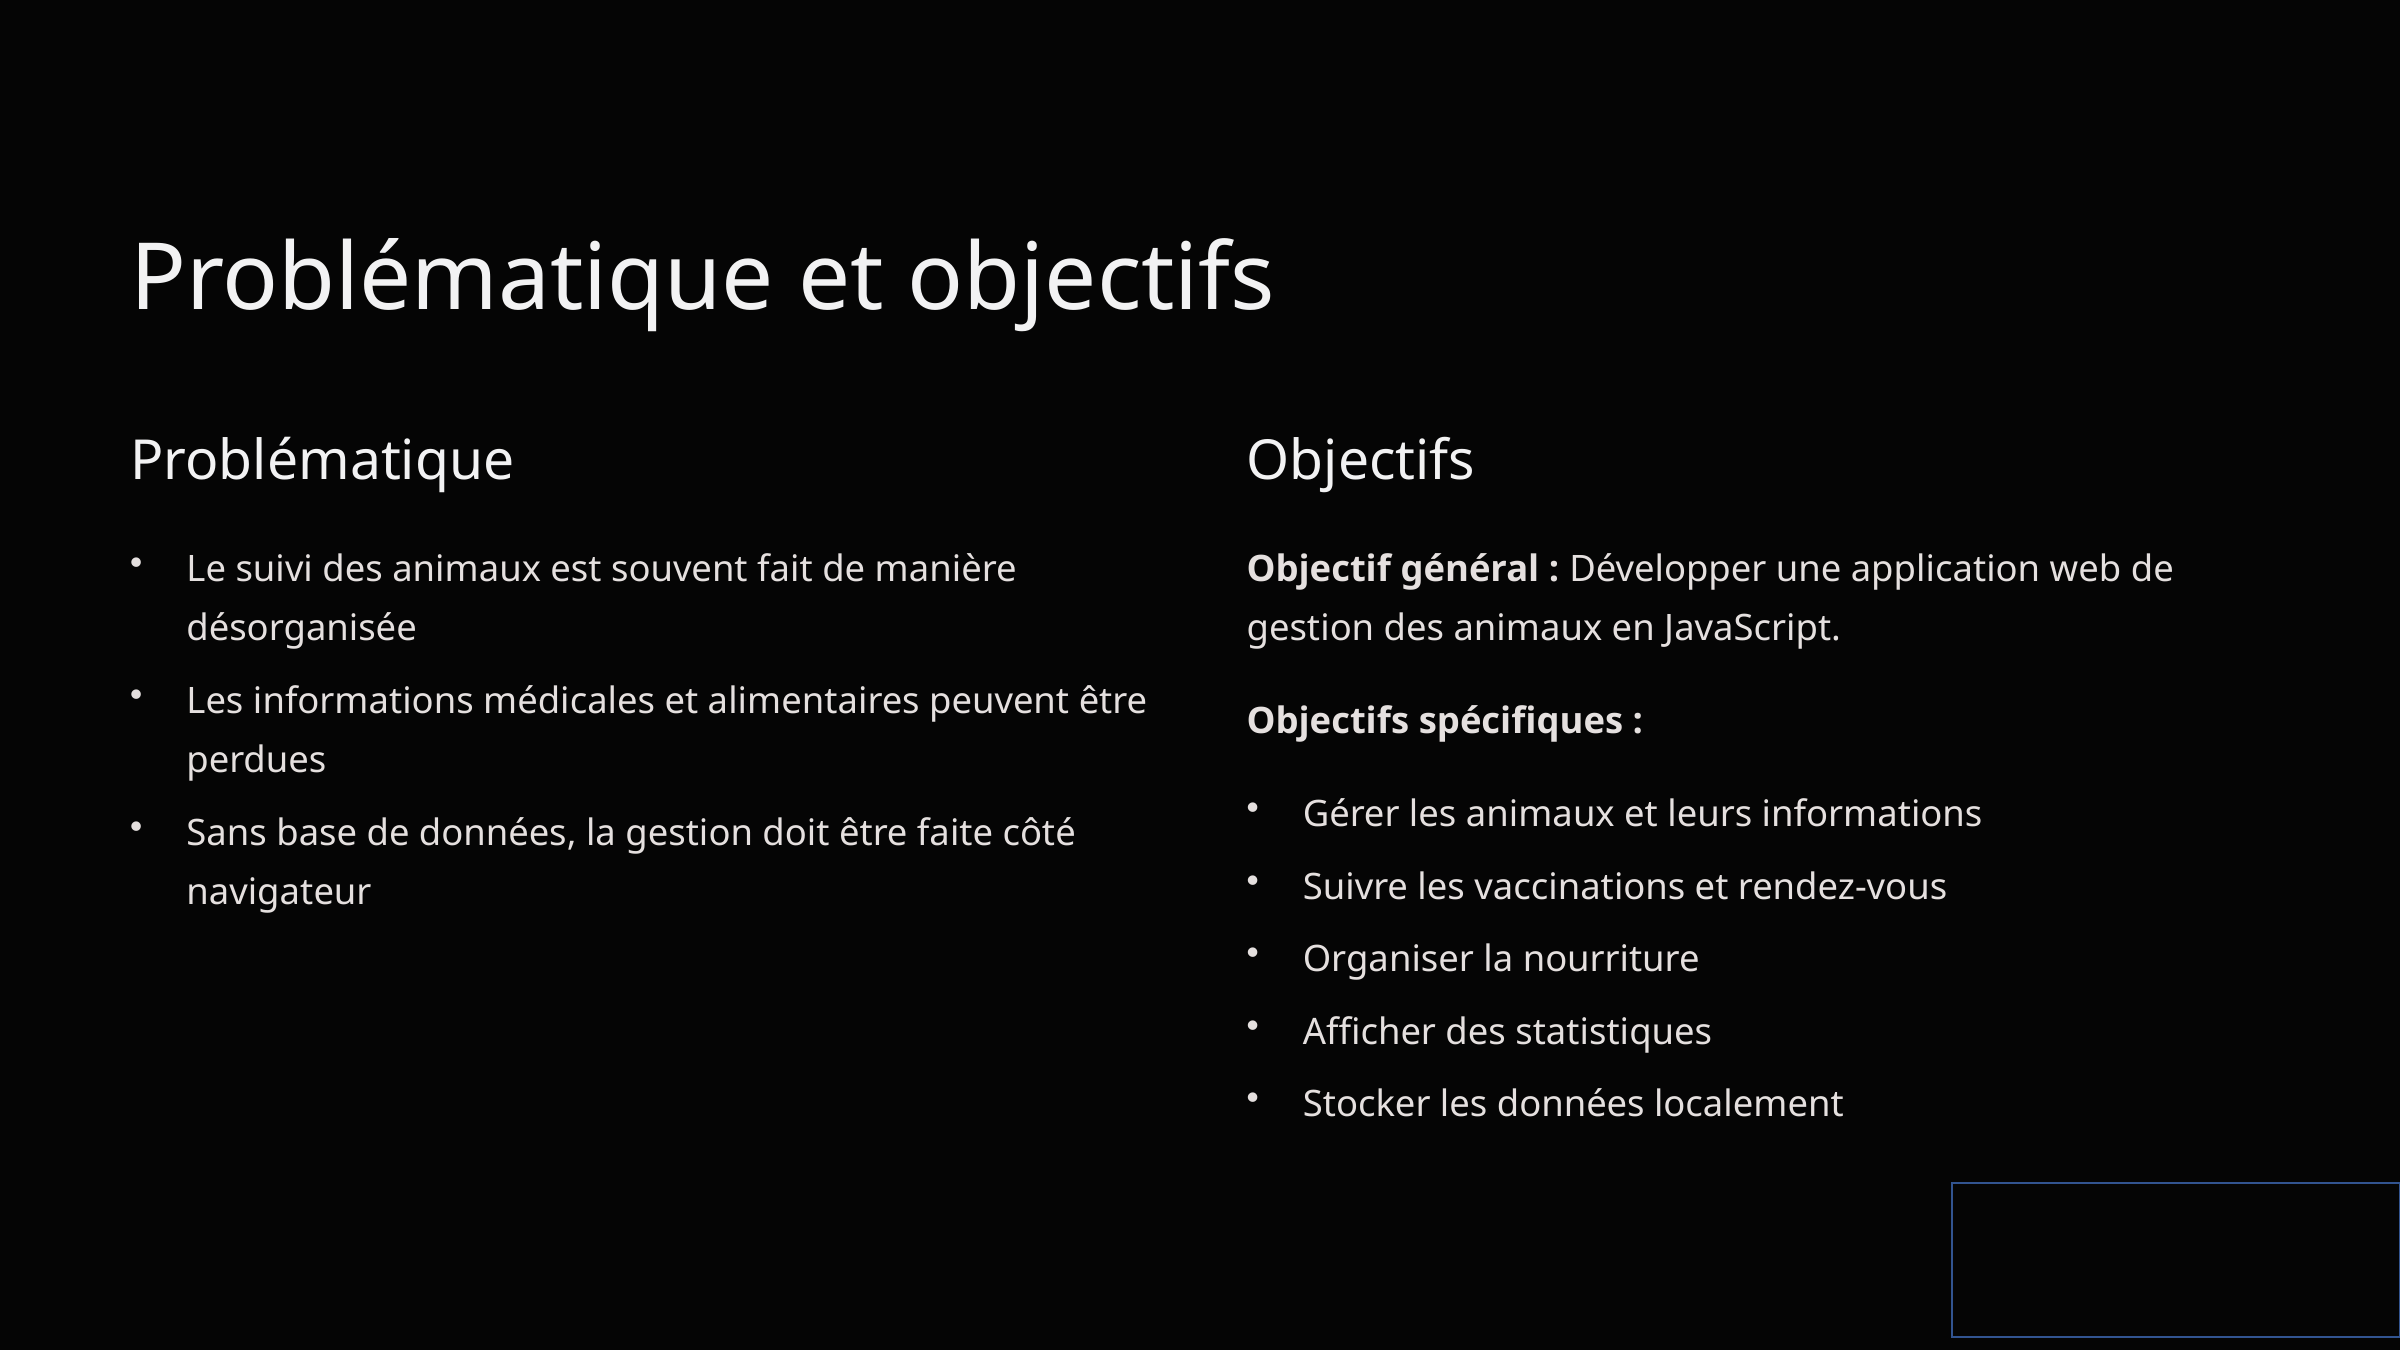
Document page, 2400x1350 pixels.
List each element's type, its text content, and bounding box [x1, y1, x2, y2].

text_box Afficher des statistiques [1246, 992, 2271, 1052]
text_box Gérer les animaux et leurs informations [1246, 774, 2271, 834]
text_box Problématique [130, 422, 689, 492]
text_box Stocker les données localement [1246, 1064, 2271, 1125]
text_box Le suivi des animaux est souvent fait de manière désorganisée [130, 528, 1155, 648]
text_box Problématique et objectifs [130, 212, 1343, 329]
text_box Objectifs spécifiques : [1246, 681, 2271, 741]
text_box Suivre les vaccinations et rendez-vous [1246, 847, 2271, 907]
text_box Objectif général : Développer une application web de gestion des animaux en JavaScript. [1246, 528, 2271, 648]
text_box Sans base de données, la gestion doit être faite côté navigateur [130, 793, 1155, 913]
text_box [1951, 1182, 2400, 1338]
text_box Les informations médicales et alimentaires peuvent être perdues [130, 661, 1155, 780]
text_box Objectifs [1246, 422, 1805, 492]
text_box Organiser la nourriture [1246, 919, 2271, 980]
